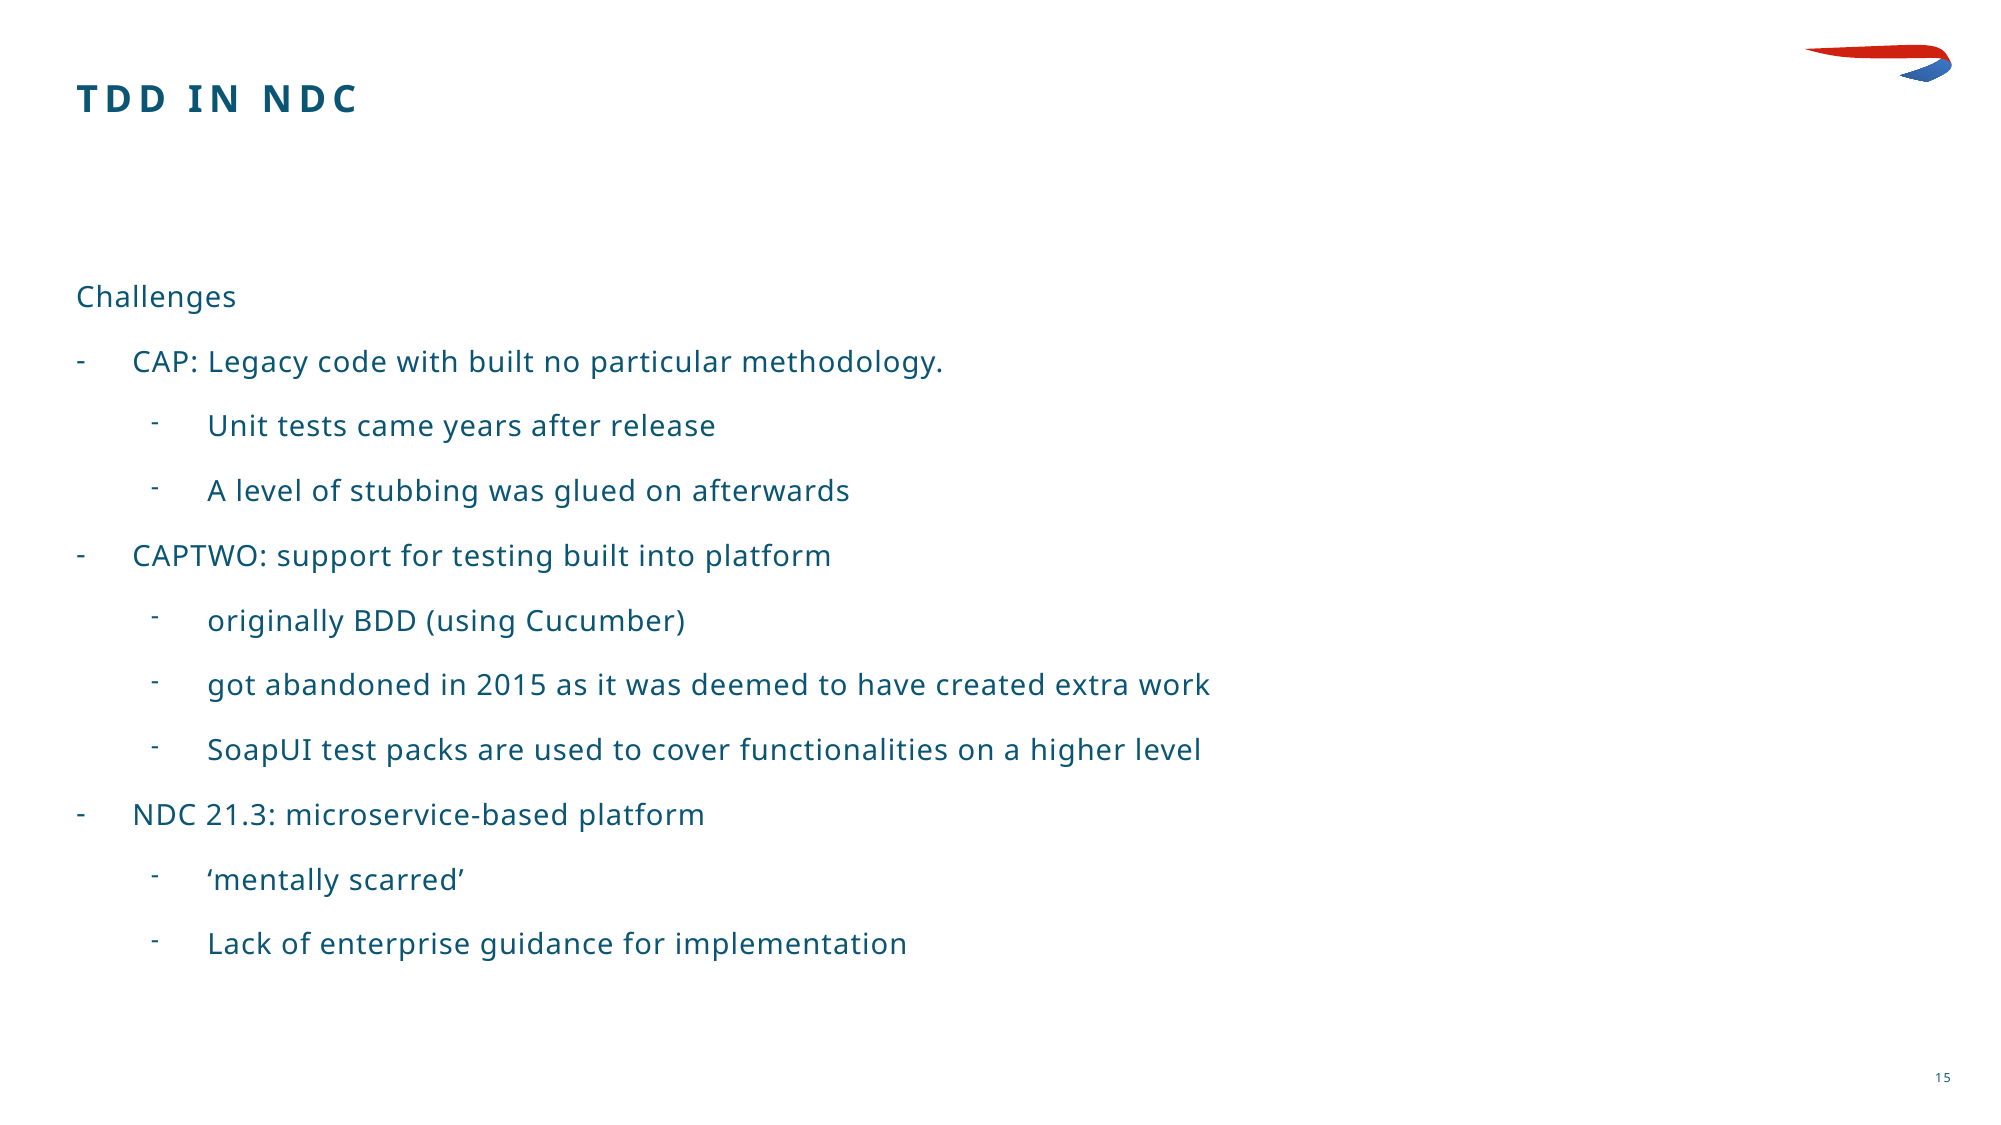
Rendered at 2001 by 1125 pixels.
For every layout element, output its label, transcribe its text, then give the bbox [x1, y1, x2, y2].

slide_number 15 [1925, 1068, 1951, 1088]
title TDD in NDC [76, 61, 860, 232]
list Challenges CAP: Legacy code with built no particular methodology. Unit tests came years after release A level of stubbing was glued on afterwards CAPTWO: support for testing built into platform originally BDD (using Cucumber) got abandoned in 2015 as it was deemed to have created extra work SoapUI test packs are used to cover functionalities on a higher level NDC 21.3: microservice-based platform ‘mentally scarred’ Lack of enterprise guidance for implementation [76, 273, 1925, 971]
